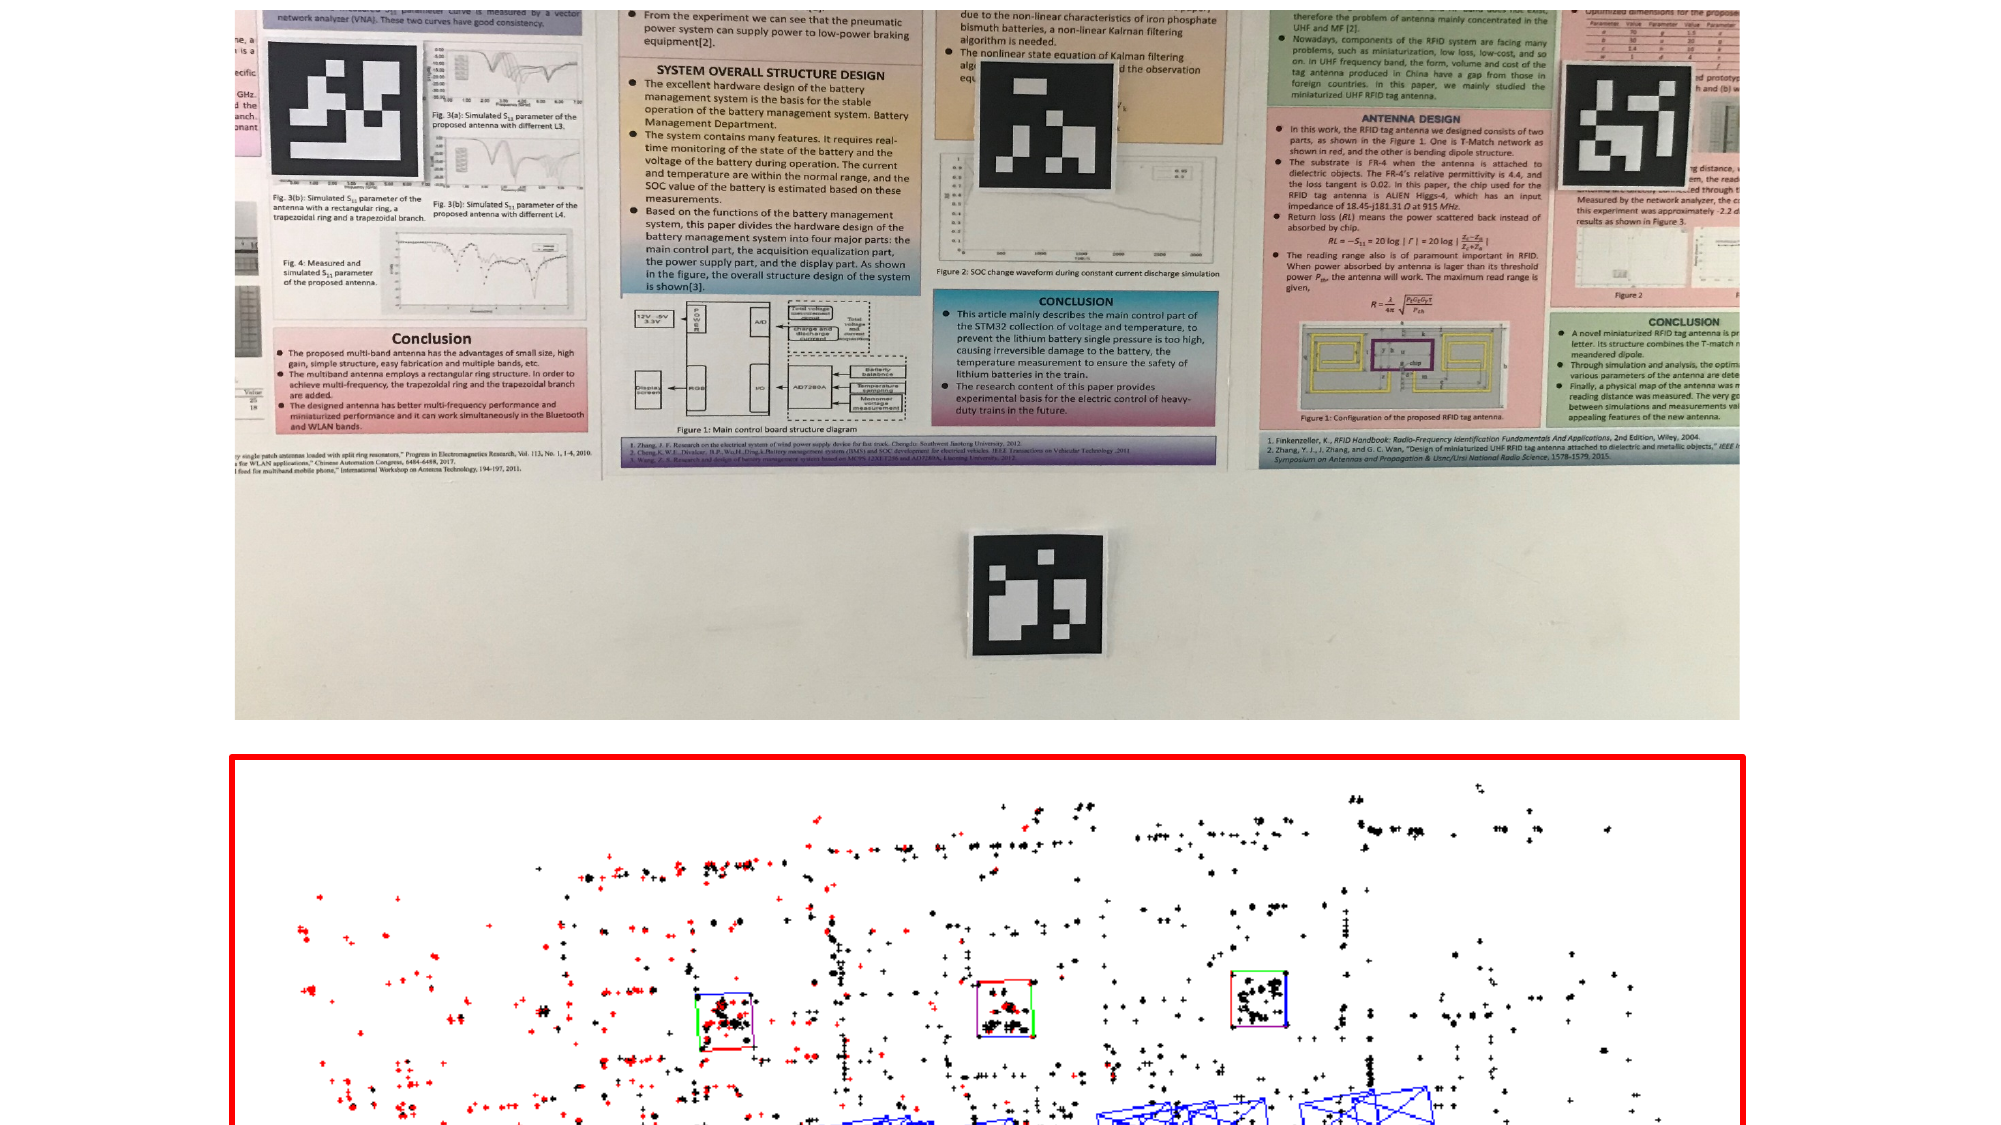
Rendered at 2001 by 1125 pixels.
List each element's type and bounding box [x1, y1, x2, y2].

picture [234, 10, 1740, 720]
picture [234, 759, 1740, 1125]
